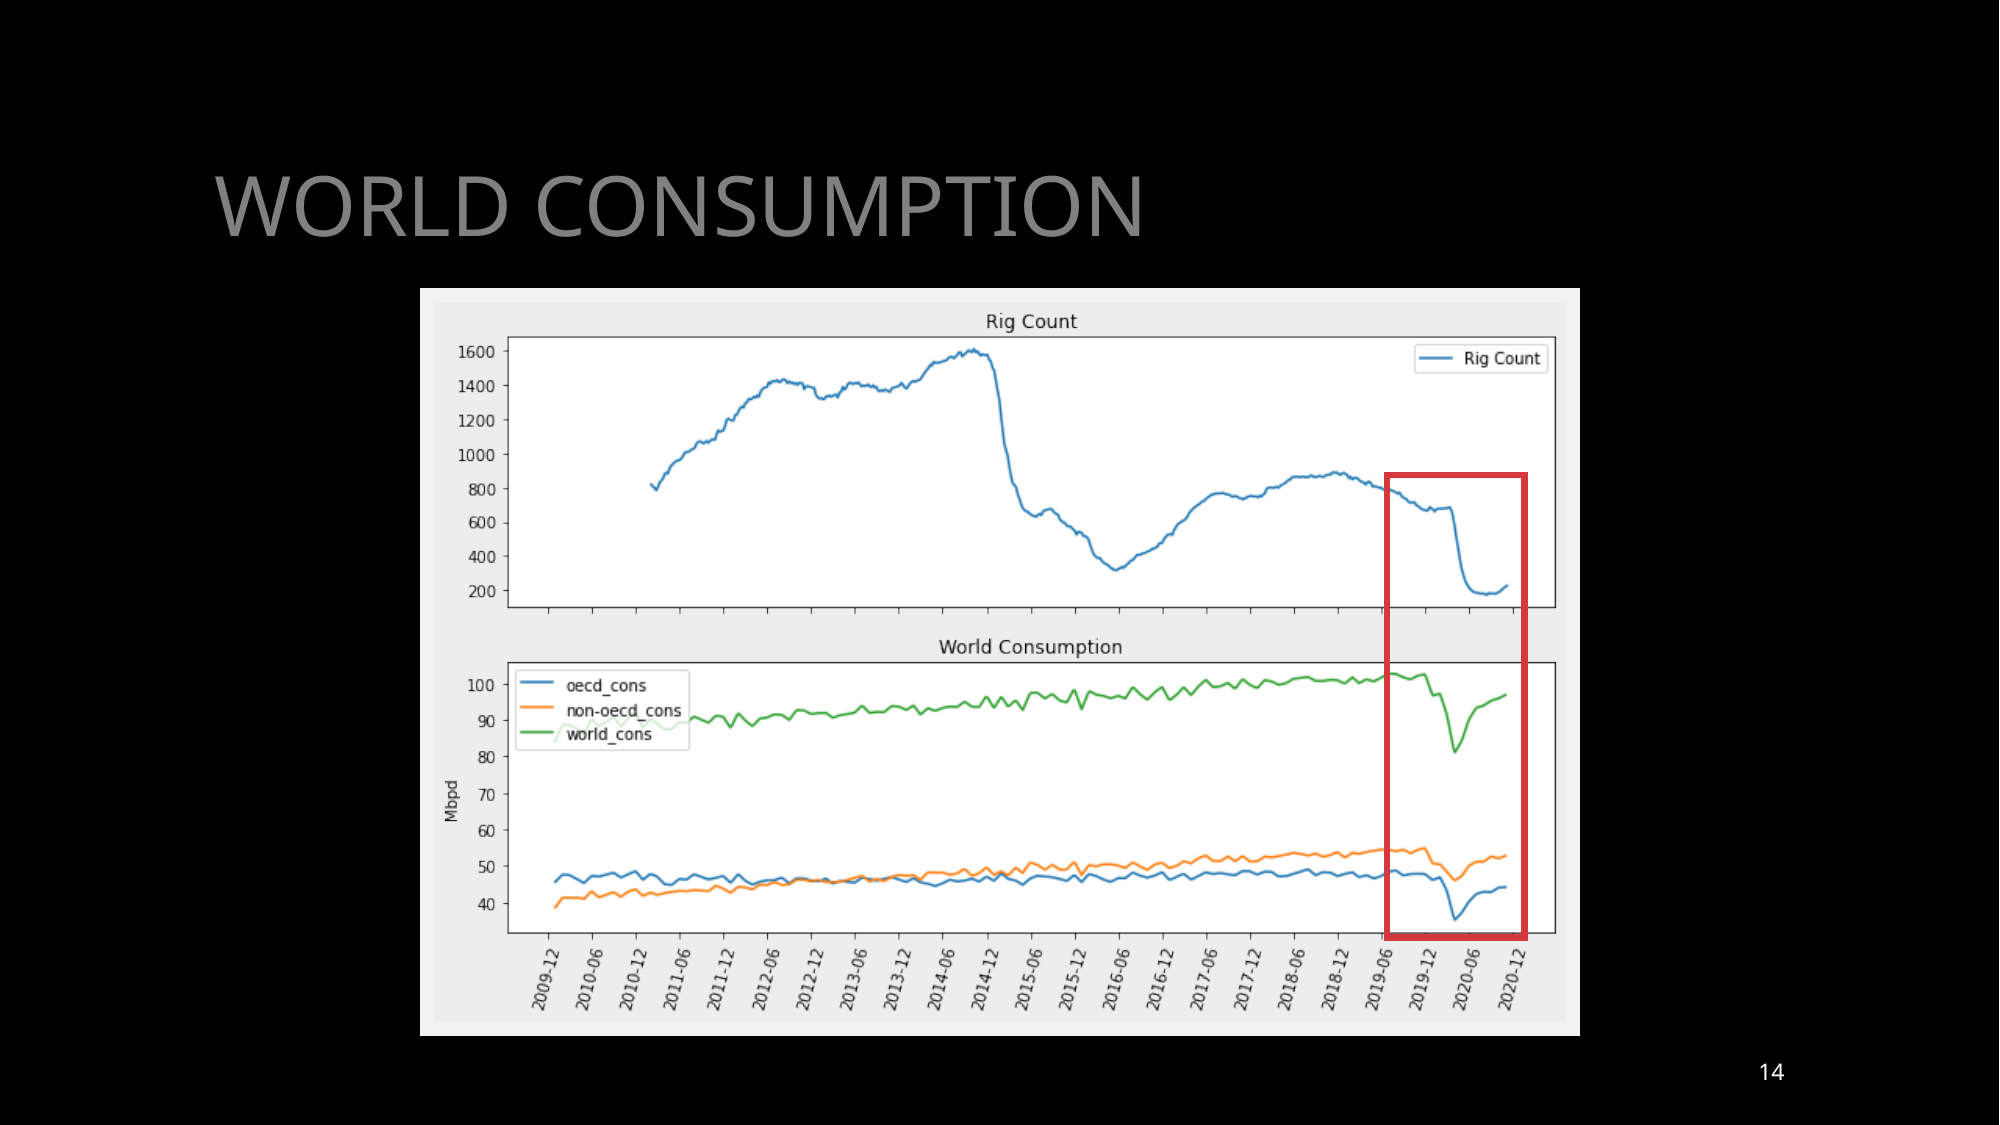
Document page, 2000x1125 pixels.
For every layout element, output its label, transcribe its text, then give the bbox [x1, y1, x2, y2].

title World consumption [199, 45, 1800, 263]
picture [434, 302, 1566, 1022]
slide_number 14 [1612, 1057, 1800, 1088]
